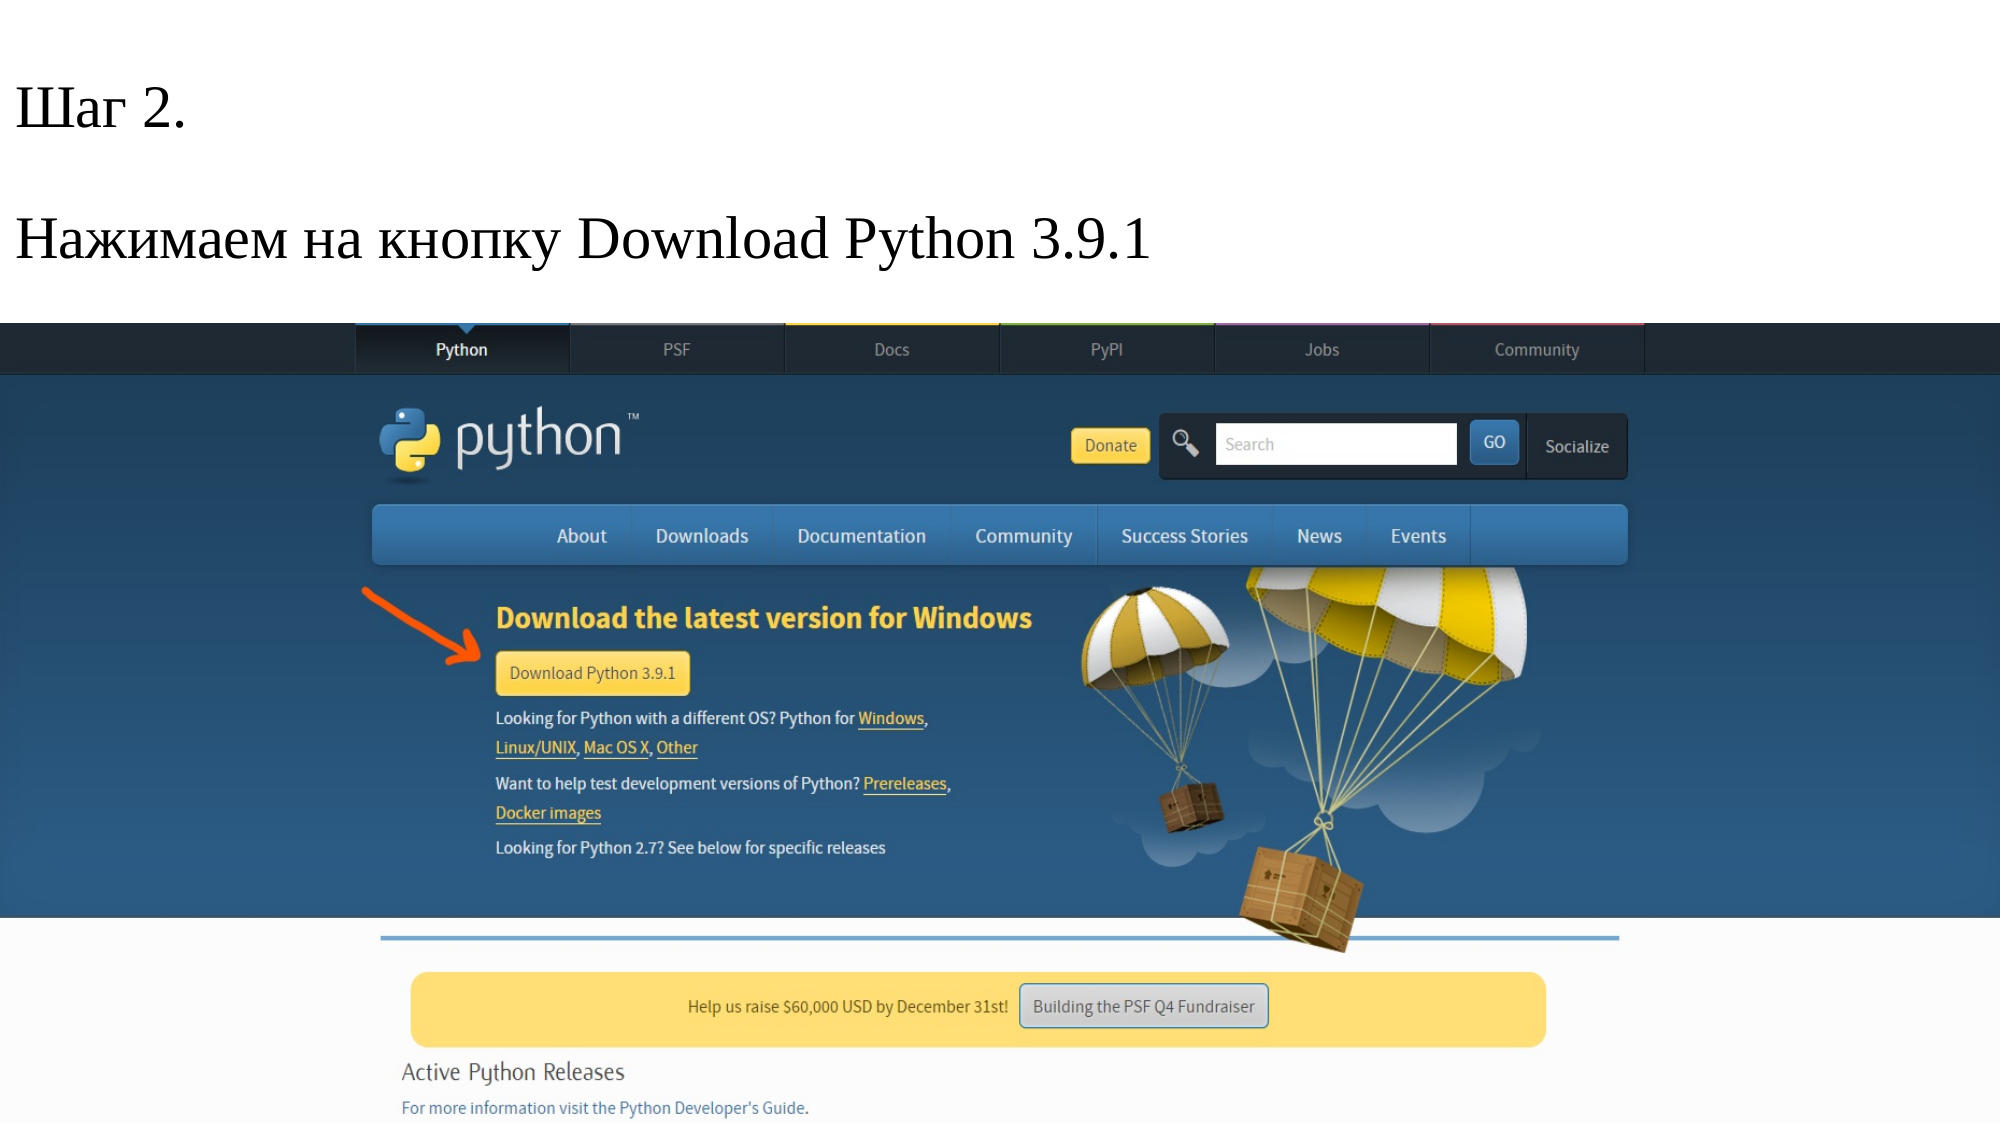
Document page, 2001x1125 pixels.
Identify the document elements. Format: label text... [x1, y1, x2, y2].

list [0, 323, 2000, 1123]
title Шаг 2. Нажимаем на кнопку Download Python 3.9.1 [0, 0, 2000, 323]
